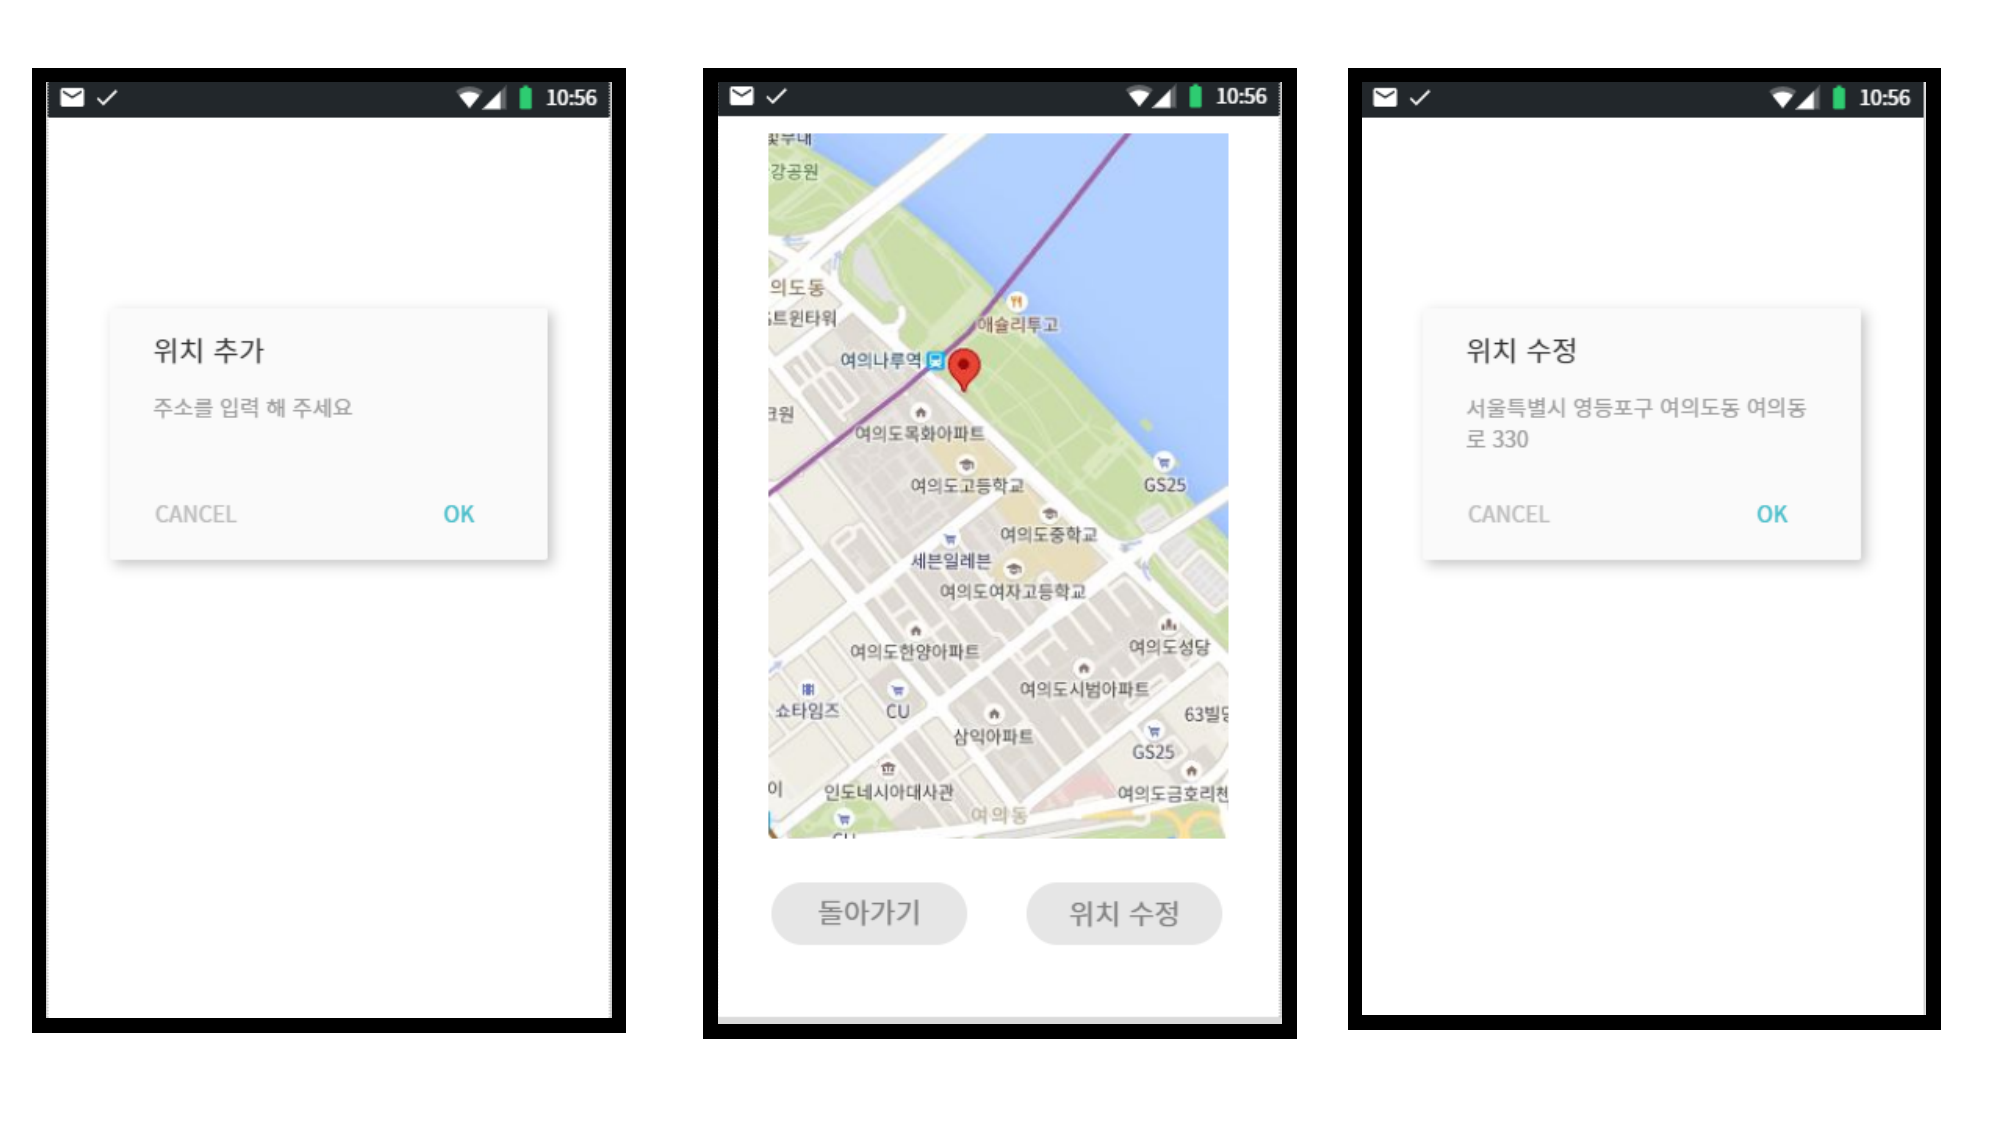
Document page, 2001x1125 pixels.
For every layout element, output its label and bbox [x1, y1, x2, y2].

picture [717, 82, 1283, 1025]
picture [1362, 82, 1927, 1015]
picture [46, 82, 612, 1019]
